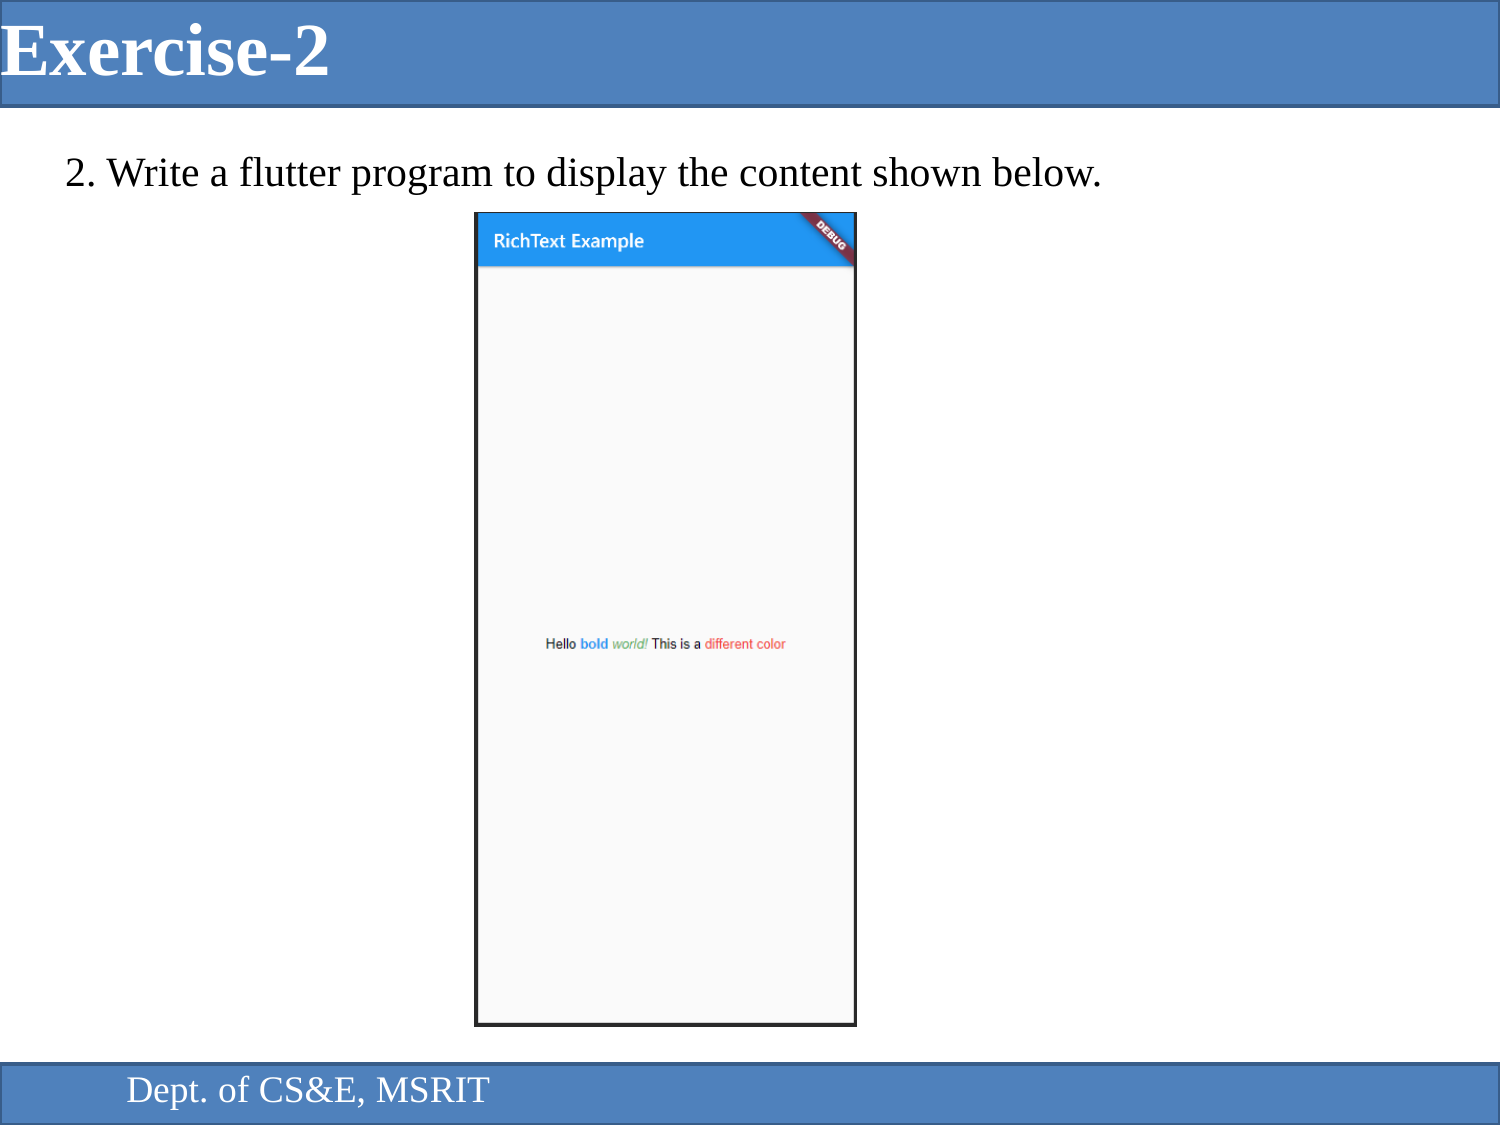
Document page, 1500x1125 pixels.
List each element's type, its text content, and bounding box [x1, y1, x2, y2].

text_box Dept. of CS&E, MSRIT [0, 1064, 1500, 1125]
text_box 2. Write a flutter program to display the content shown below. [50, 137, 1391, 1050]
picture [474, 212, 857, 1028]
text_box Exercise-2 [0, 0, 1500, 106]
